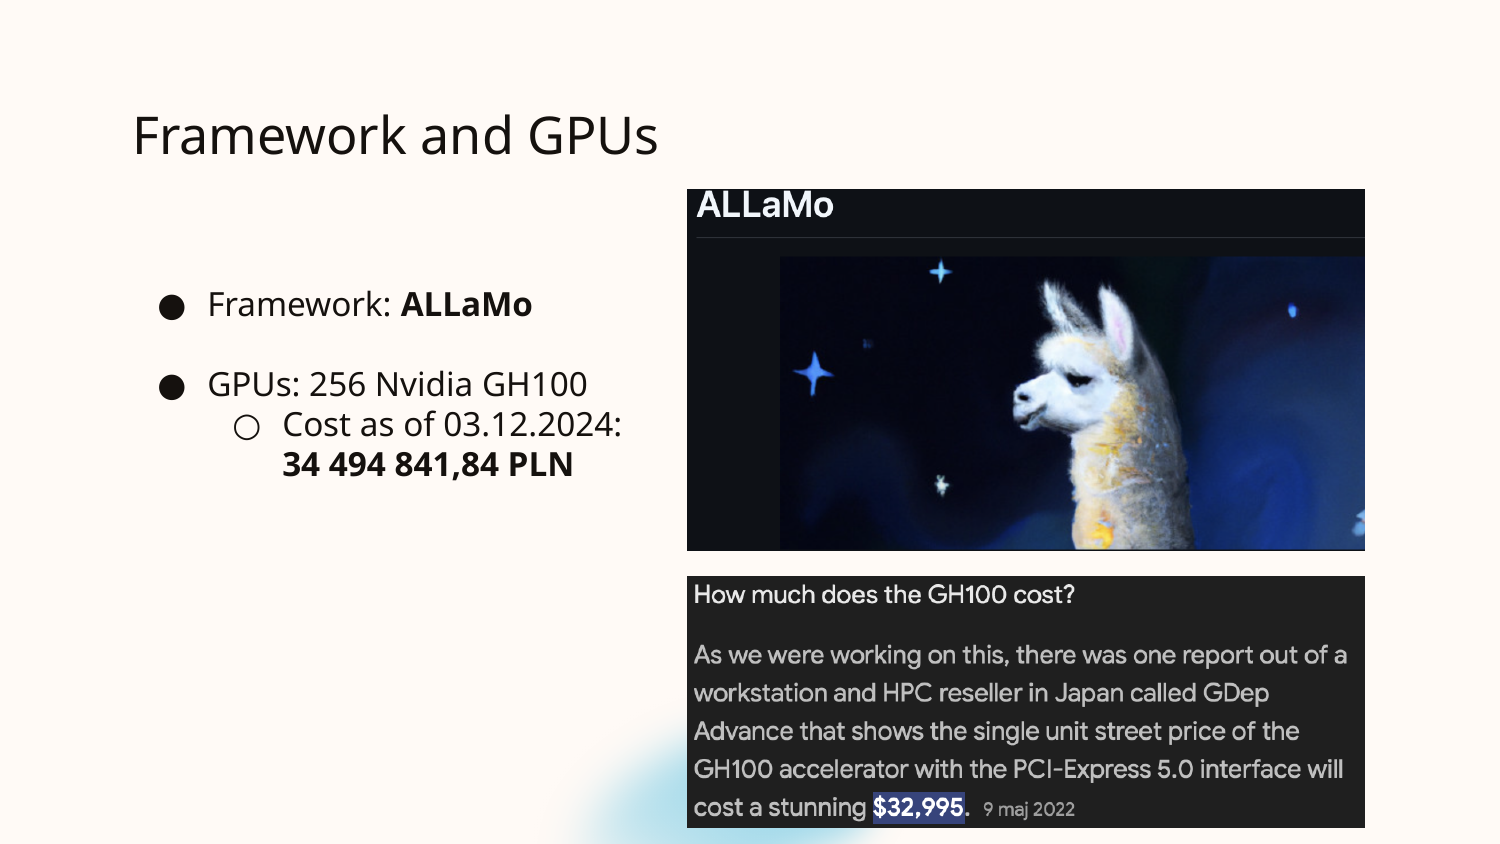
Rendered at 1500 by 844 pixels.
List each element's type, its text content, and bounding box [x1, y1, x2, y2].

picture [445, 189, 1366, 844]
title Framework and GPUs [117, 87, 750, 244]
list Framework: ALLaMo GPUs: 256 Nvidia GH100 Cost as of 03.12.2024: 34 494 841,84 PLN [117, 268, 648, 580]
